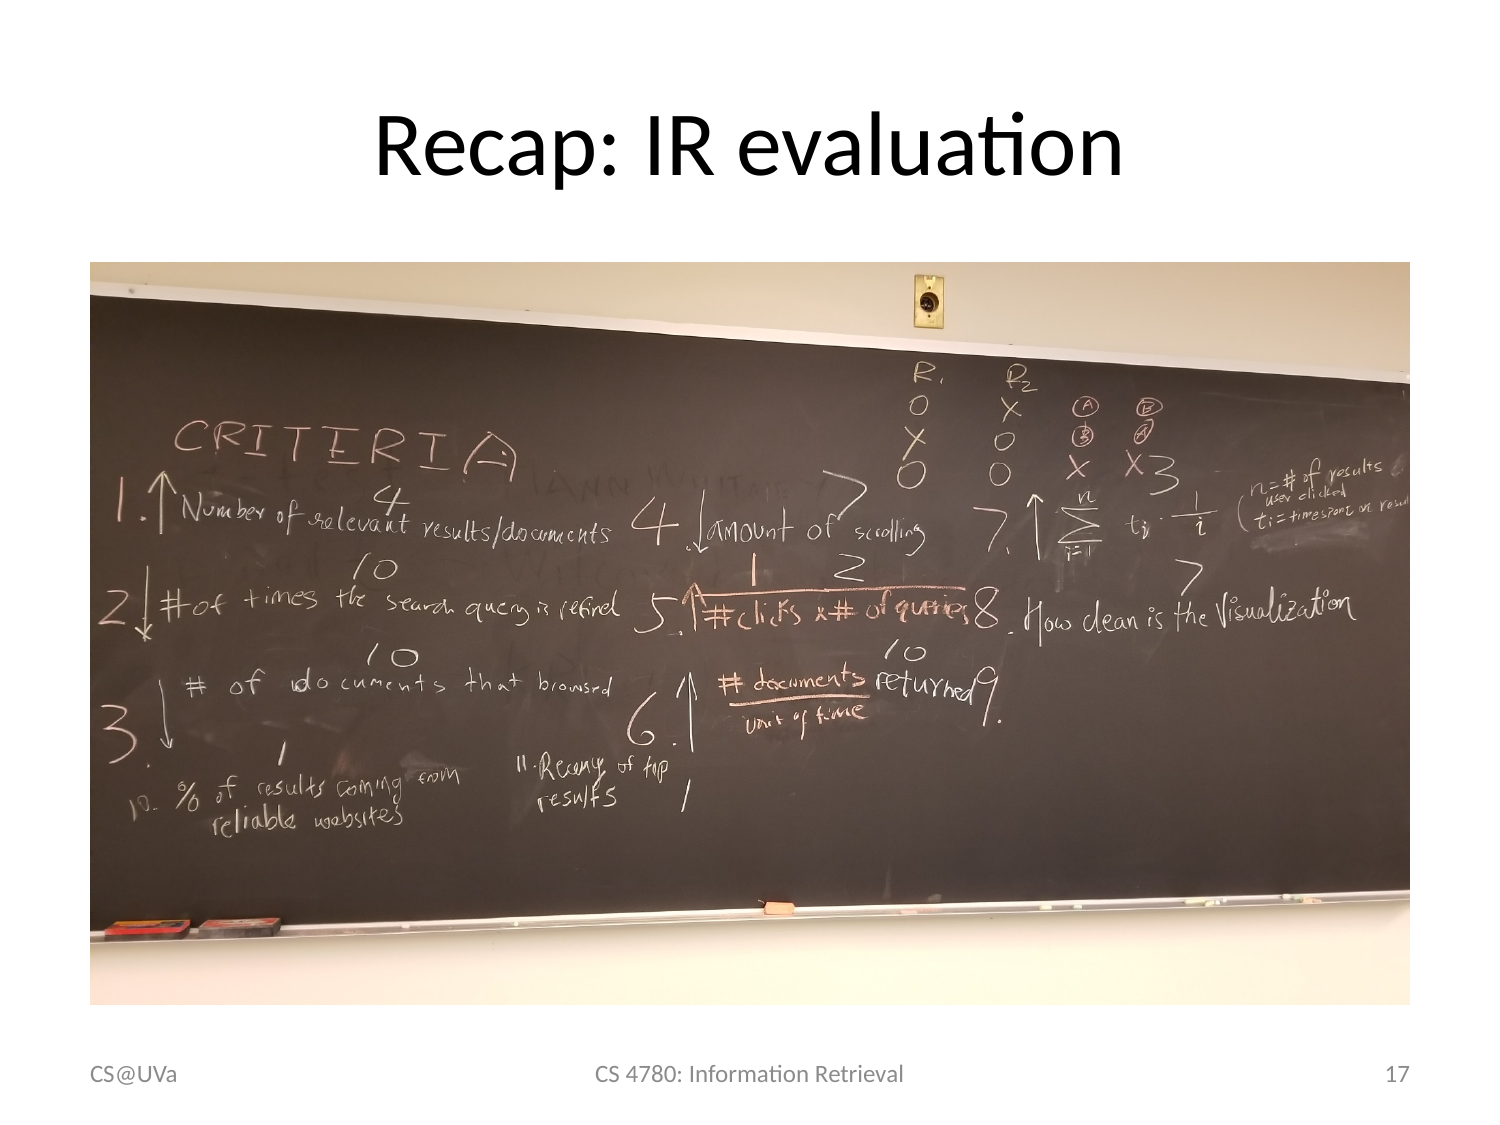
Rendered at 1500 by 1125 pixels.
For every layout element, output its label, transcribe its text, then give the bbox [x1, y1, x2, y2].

title Recap: IR evaluation [75, 45, 1425, 233]
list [89, 262, 1411, 1006]
footer CS 4780: Information Retrieval [512, 1042, 988, 1103]
slide_number 17 [1074, 1042, 1425, 1103]
slide_number CS@UVa [75, 1042, 425, 1103]
